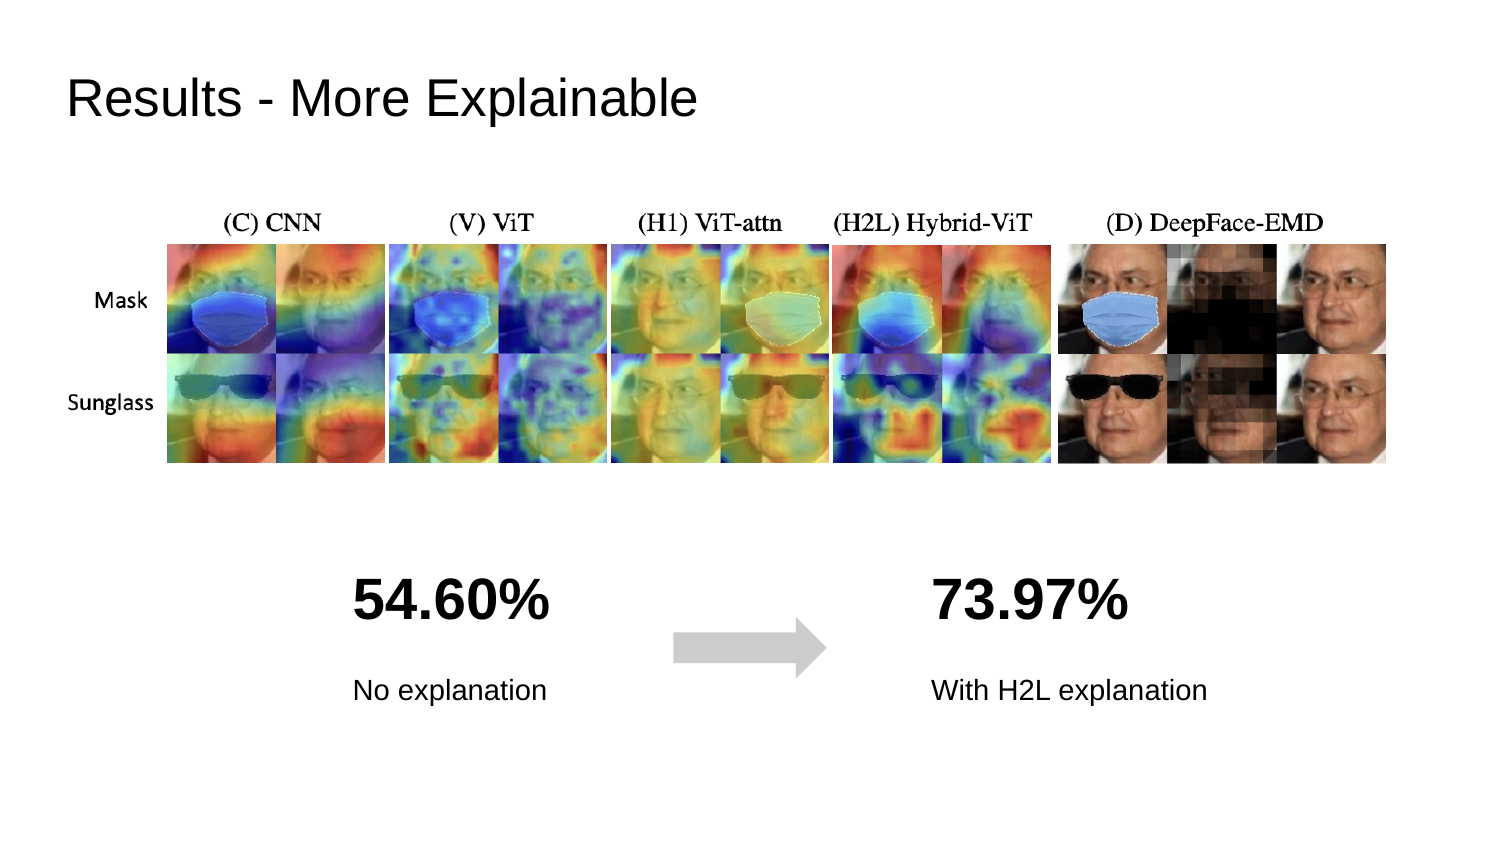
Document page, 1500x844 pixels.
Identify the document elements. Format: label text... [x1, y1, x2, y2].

text_box [673, 616, 827, 679]
text_box 54.60% No explanation [337, 553, 606, 784]
picture [15, 152, 1441, 491]
text_box 73.97% With H2L explanation [916, 553, 1254, 784]
title Results - More Explainable [51, 48, 1449, 142]
